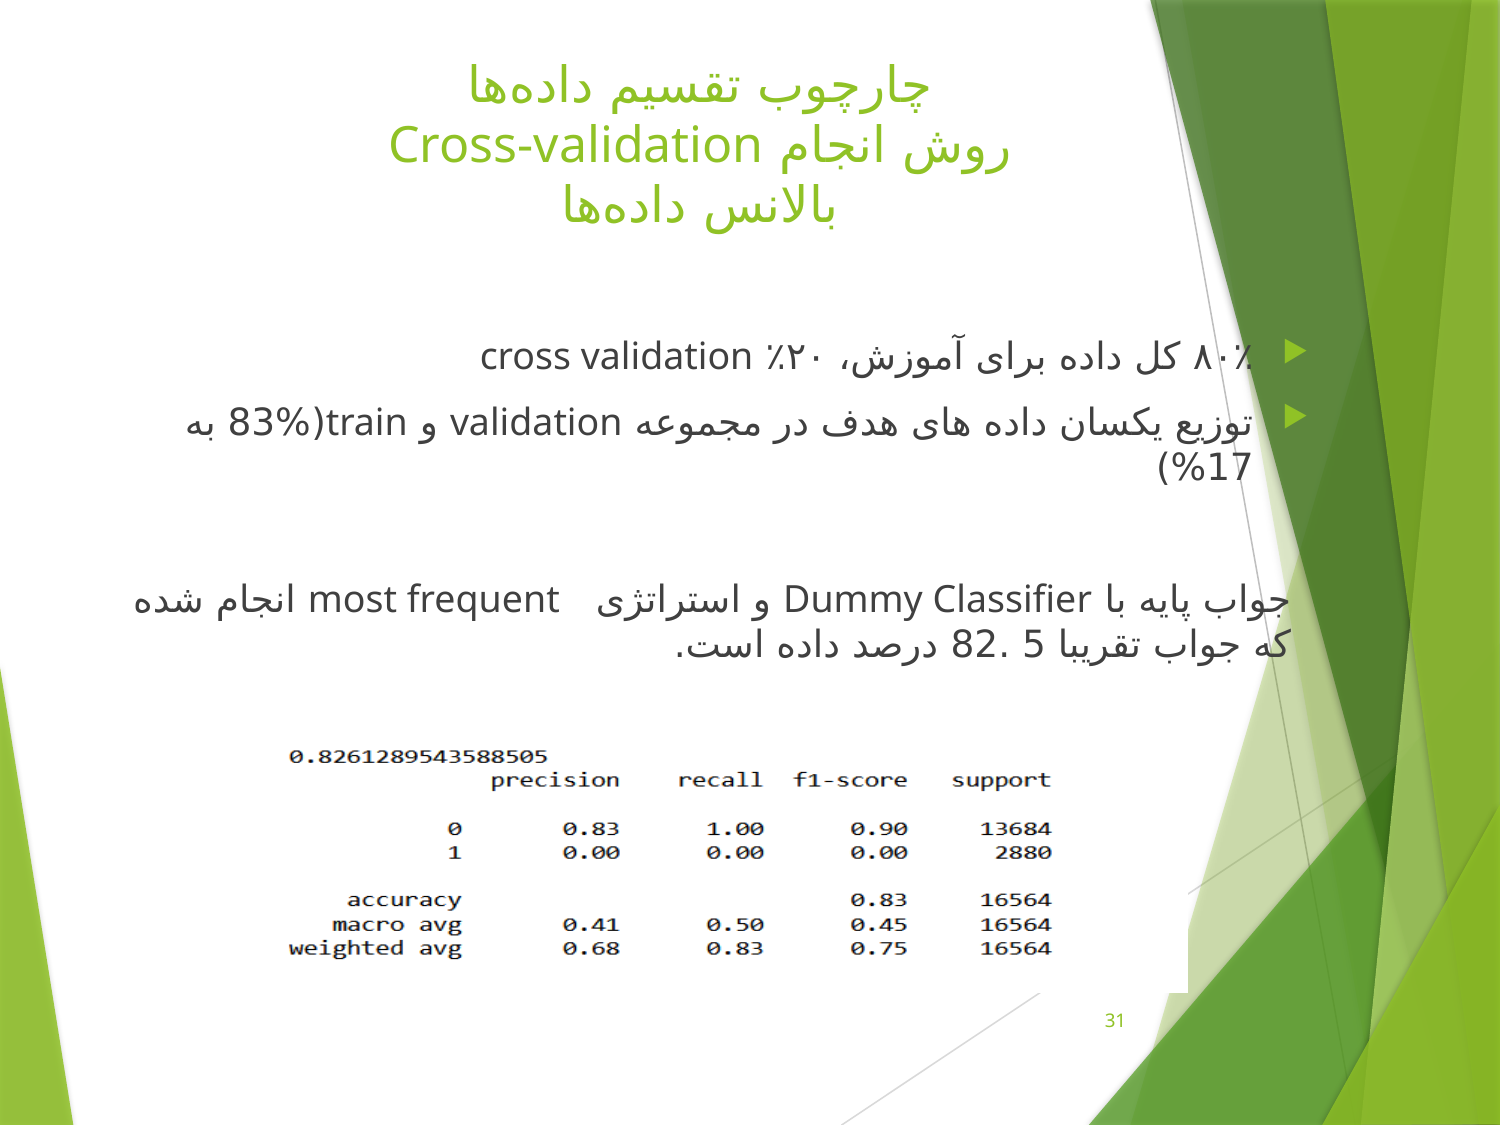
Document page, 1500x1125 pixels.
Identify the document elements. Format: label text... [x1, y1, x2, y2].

list ۸۰٪ کل داده برای آموزش، ۲۰٪ cross validation توزیع یکسان داده های هدف در مجموعه validation و train(83% به 17%) جواب پایه با Dummy Classifier و استراتژی most frequent انجام شده که جواب تقریبا 5 .82 درصد داده است. [75, 324, 1325, 1050]
picture [269, 736, 1188, 994]
slide_number 31 [1057, 1002, 1142, 1051]
title چارچوب تقسیم داده‌ها روش انجام Cross-validation بالانس داده‌ها [75, 45, 1325, 324]
